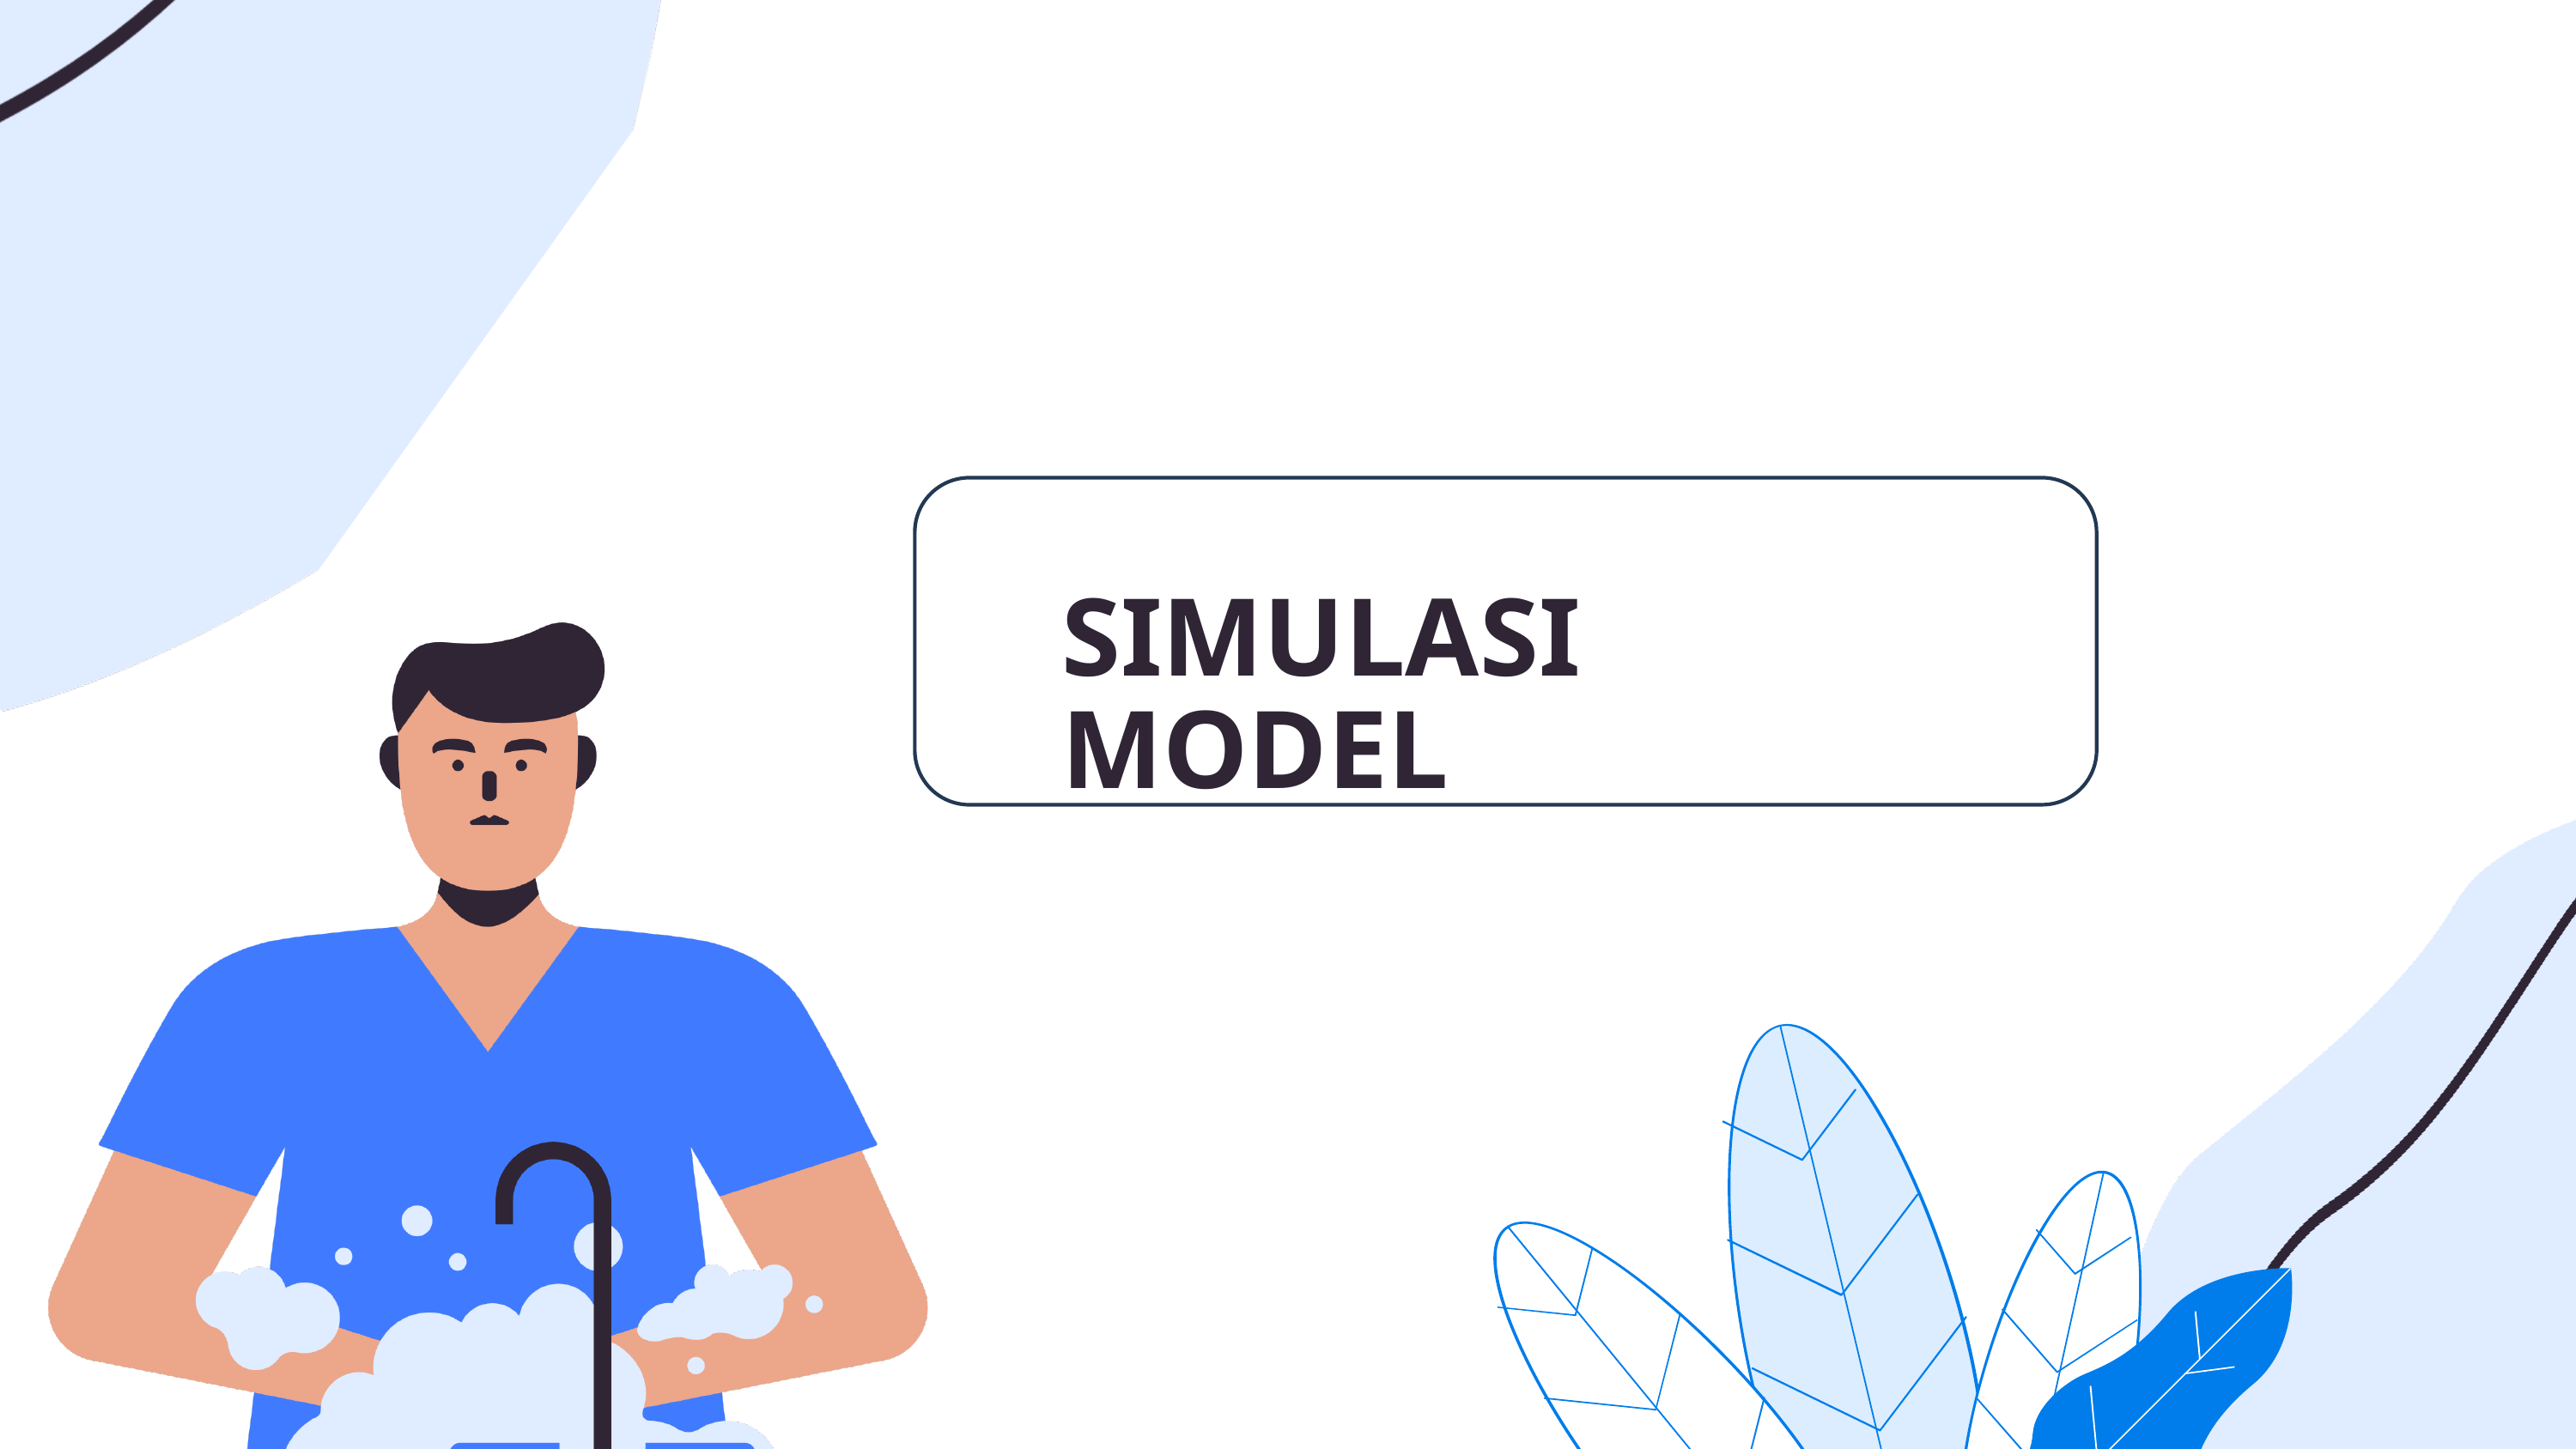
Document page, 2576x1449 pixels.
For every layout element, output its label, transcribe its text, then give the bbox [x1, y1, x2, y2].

text_box [47, 622, 928, 1449]
text_box [913, 476, 2099, 807]
text_box [0, 0, 726, 813]
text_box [1449, 1003, 2576, 1449]
text_box [2054, 767, 2576, 1000]
text_box SIMULASI MODEL [1061, 807, 1942, 810]
